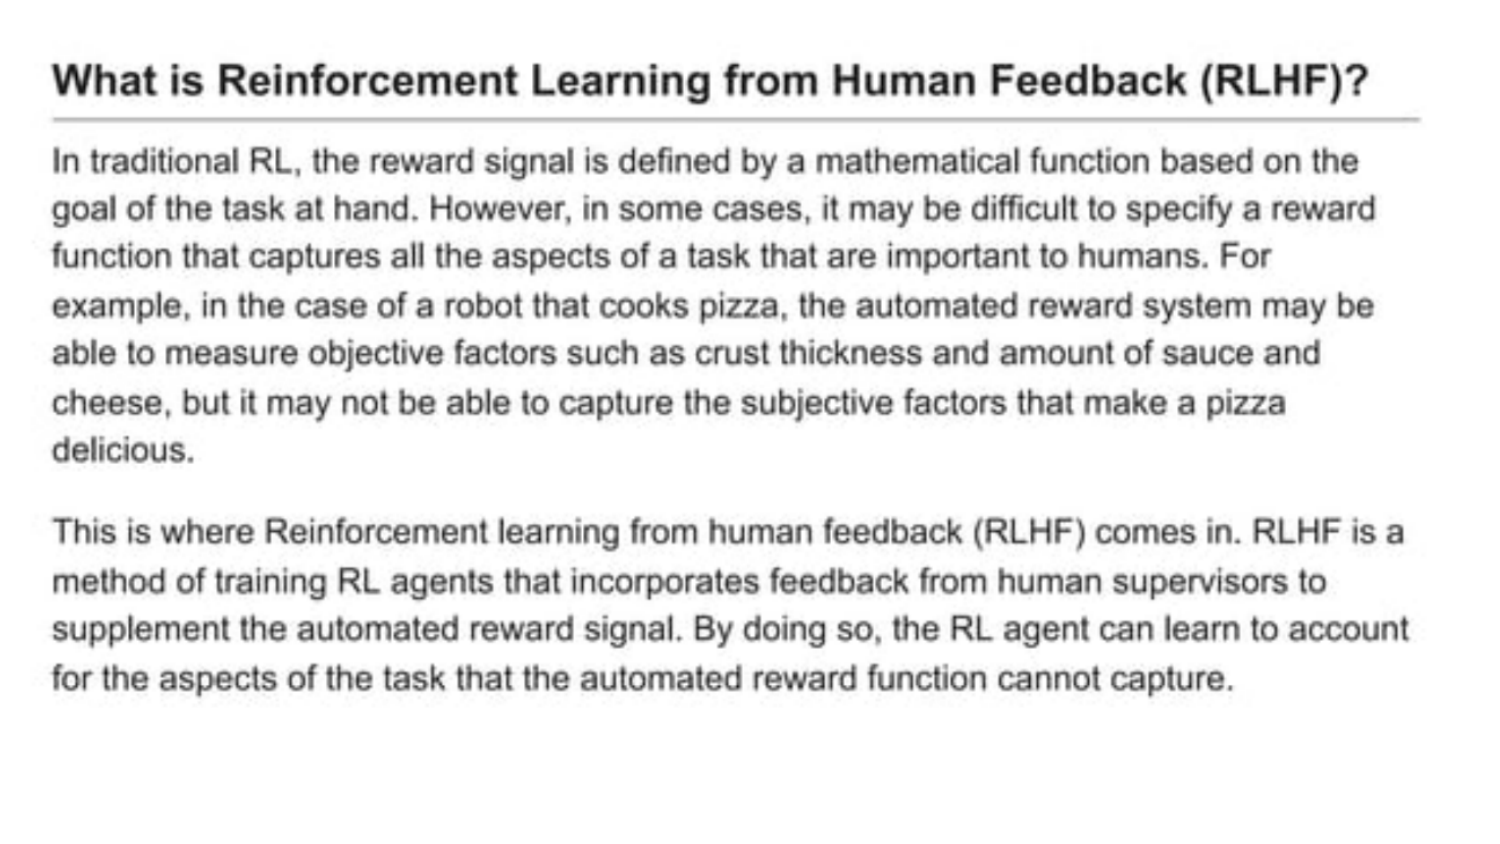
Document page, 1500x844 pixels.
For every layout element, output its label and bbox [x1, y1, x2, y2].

picture [24, 24, 1476, 727]
